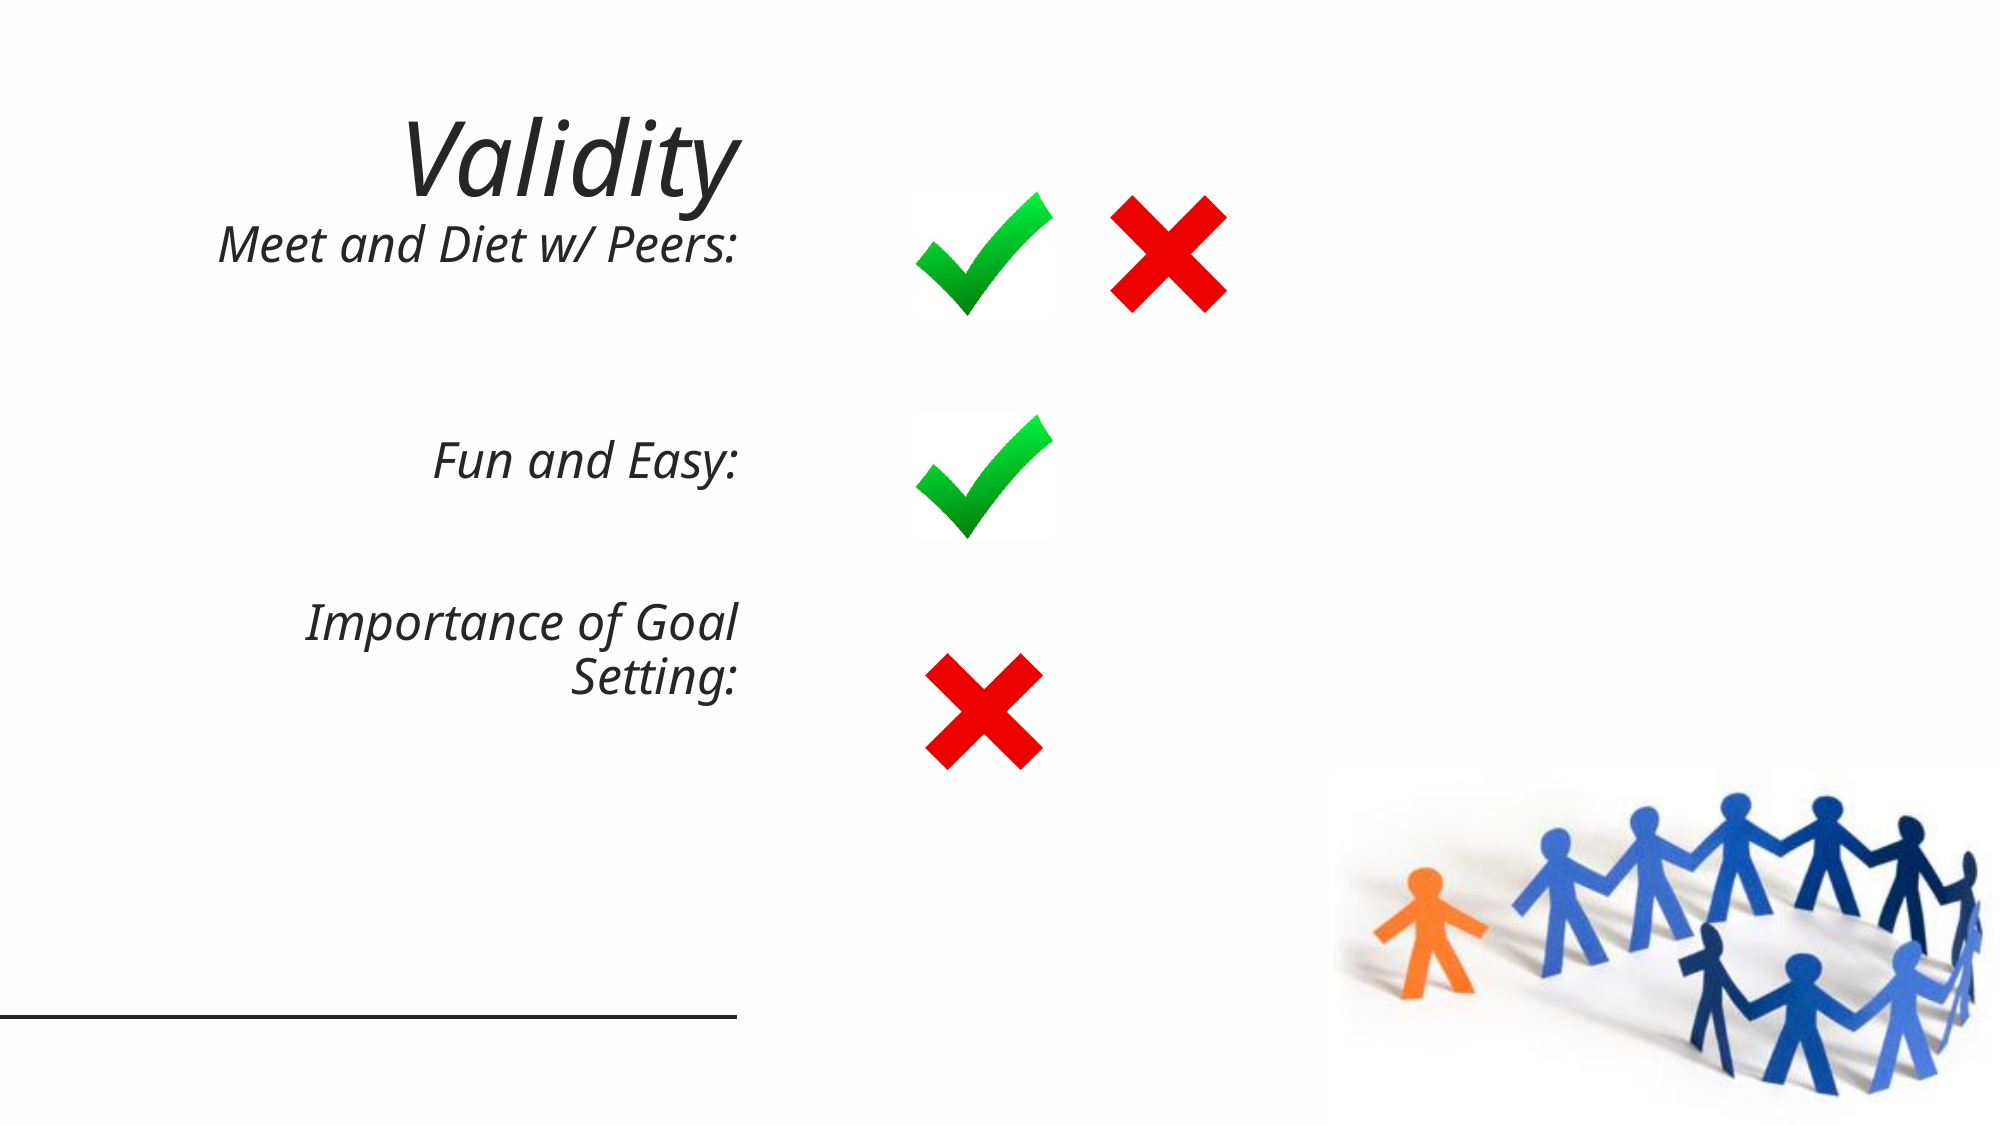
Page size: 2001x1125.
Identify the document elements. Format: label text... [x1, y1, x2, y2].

picture [925, 653, 1043, 771]
picture [1110, 195, 1228, 313]
title [891, 91, 1520, 905]
picture [914, 191, 1054, 317]
picture [1331, 771, 2000, 1125]
picture [914, 414, 1054, 540]
title Validity Meet and Diet w/ Peers: Fun and Easy: Importance of Goal Setting: [125, 91, 754, 905]
